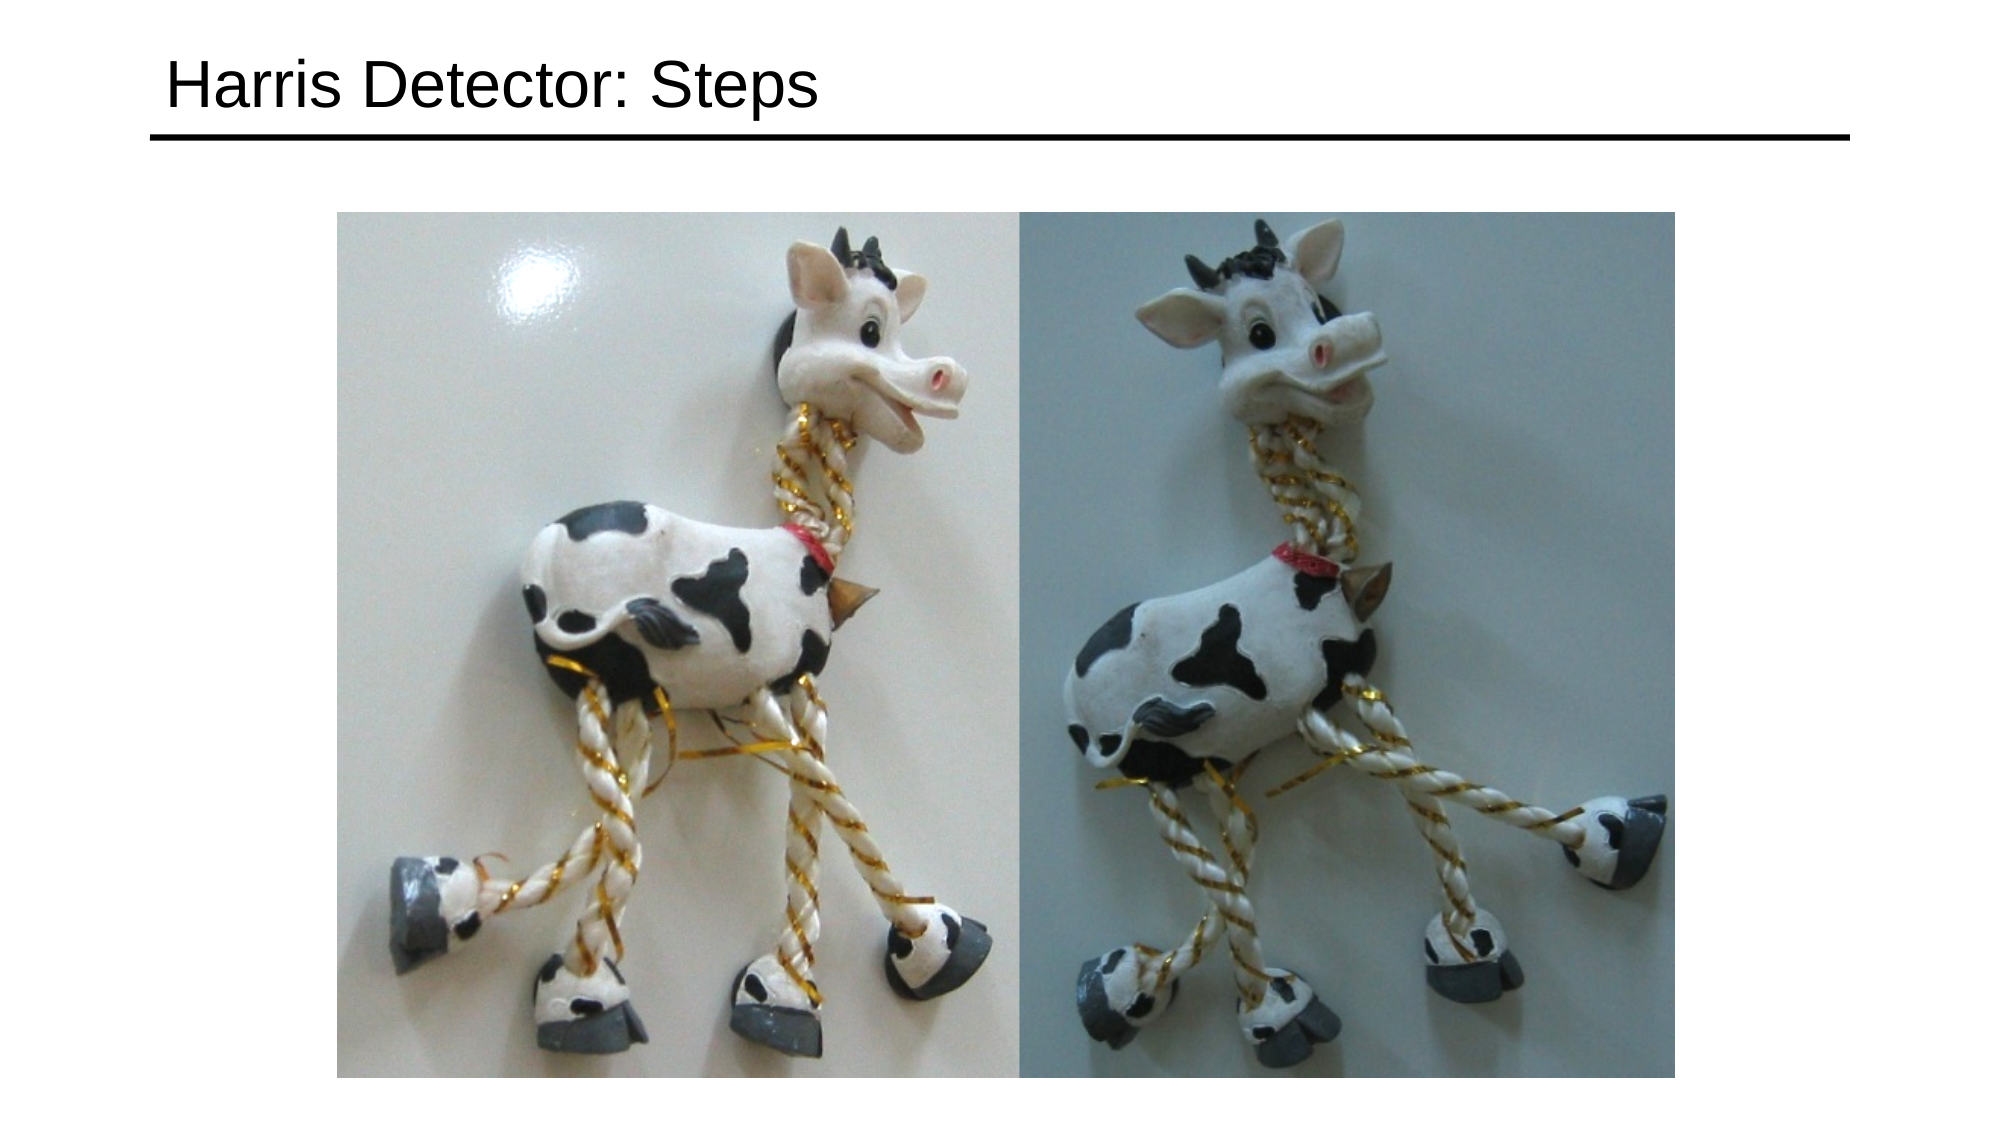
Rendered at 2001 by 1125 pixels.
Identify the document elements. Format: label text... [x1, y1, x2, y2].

picture [337, 212, 1676, 1078]
title Harris Detector: Steps [150, 12, 1850, 150]
